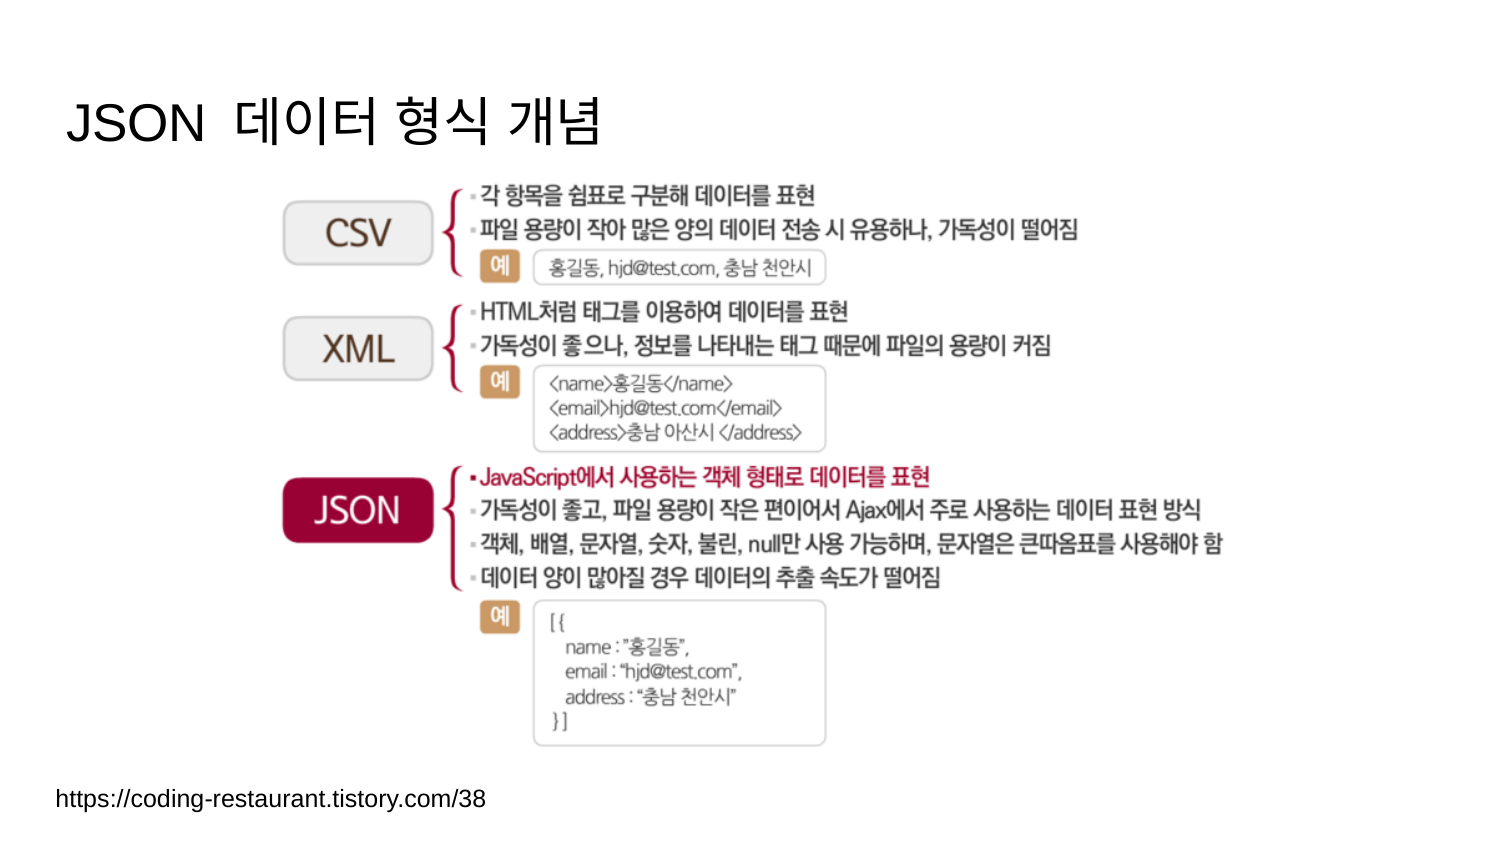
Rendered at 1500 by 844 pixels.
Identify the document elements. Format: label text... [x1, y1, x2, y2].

text_box https://coding-restaurant.tistory.com/38 [40, 774, 507, 820]
title JSON 데이터 형식 개념 [51, 72, 1449, 167]
picture [273, 179, 1233, 754]
